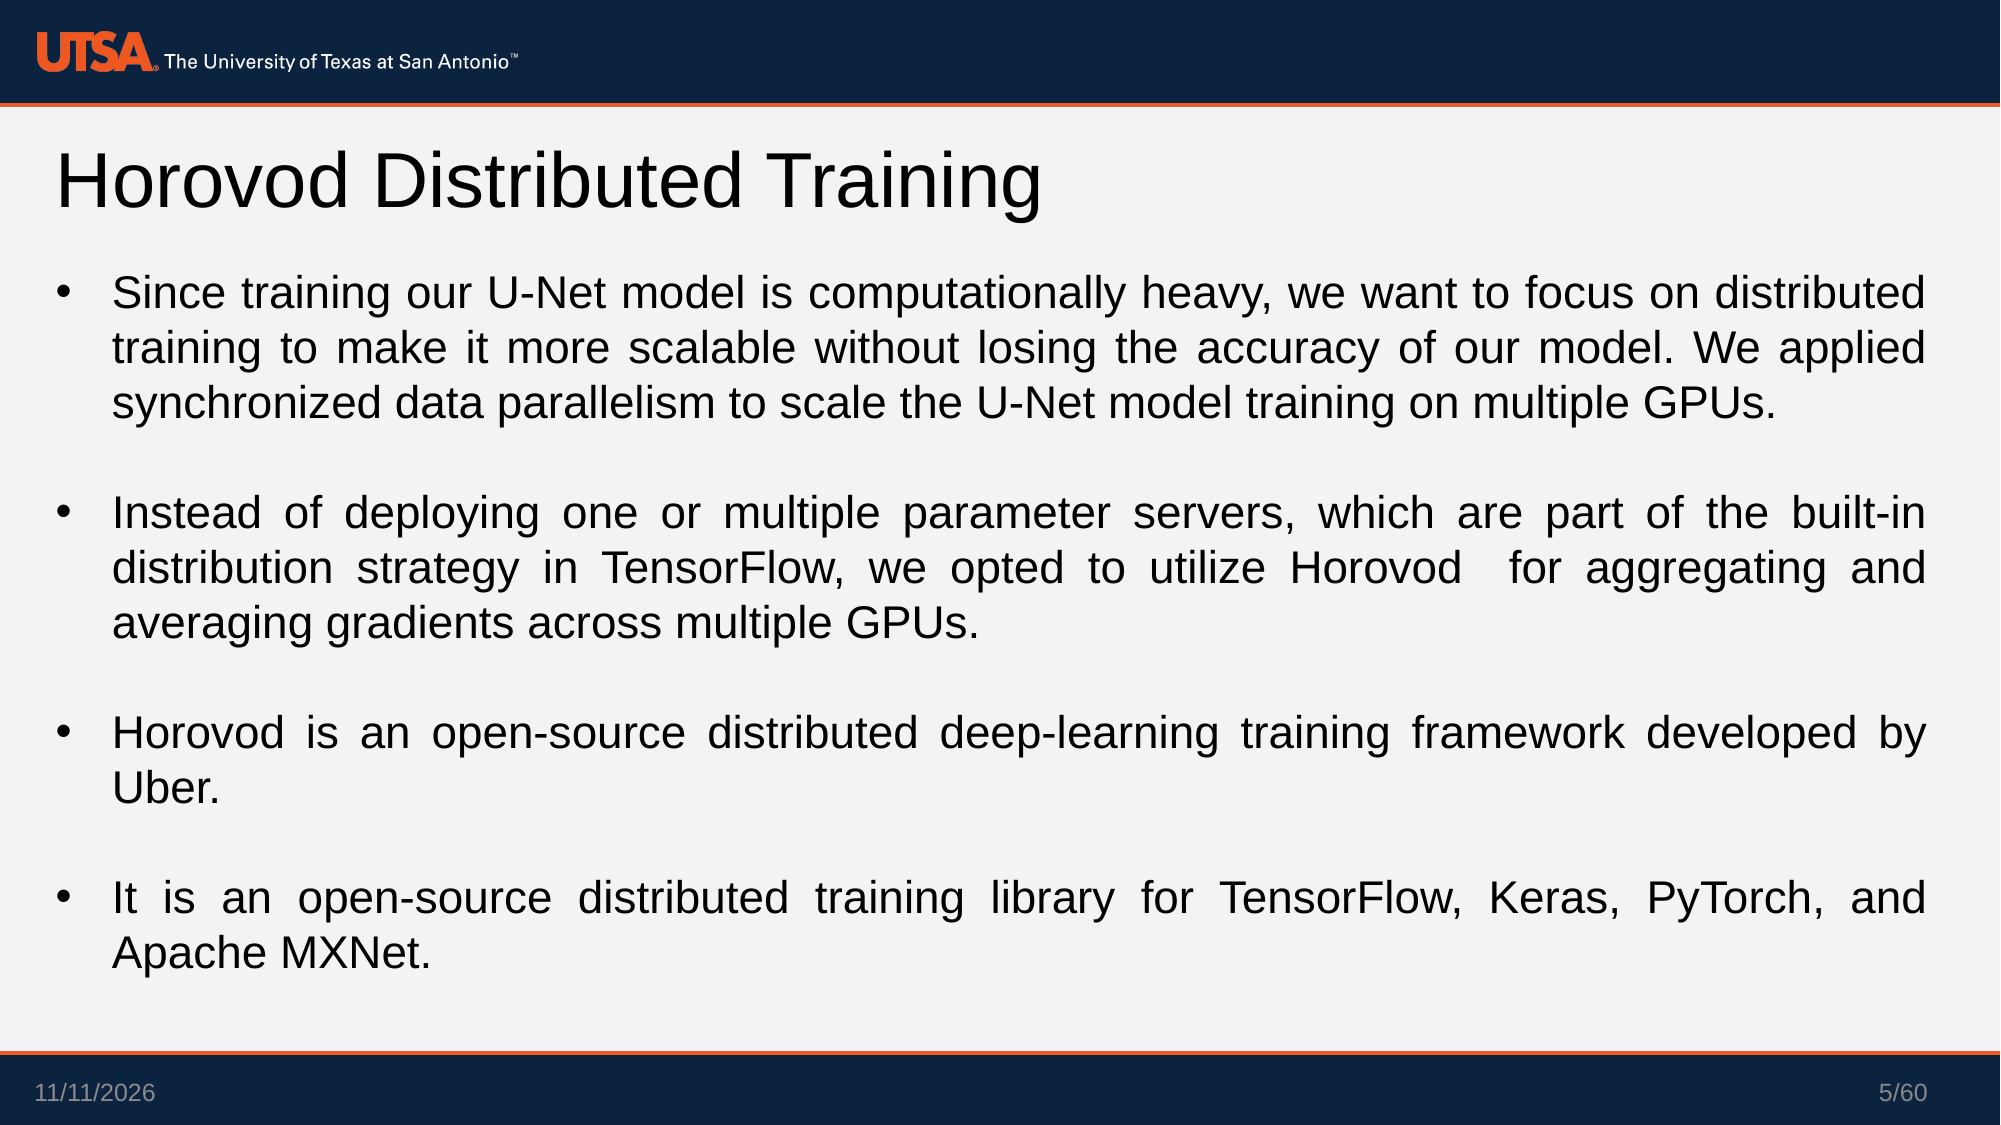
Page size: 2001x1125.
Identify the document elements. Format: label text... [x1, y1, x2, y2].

slide_number 5/60 [1628, 1061, 1943, 1122]
text_box Horovod Distributed Training [40, 132, 1861, 233]
text_box Since training our U-Net model is computationally heavy, we want to focus on distributed training to make it more scalable without losing the accuracy of our model. We applied synchronized data parallelism to scale the U-Net model training on multiple GPUs. Instead of deploying one or multiple parameter servers, which are part of the built-in distribution strategy in TensorFlow, we opted to utilize Horovod for aggregating and averaging gradients across multiple GPUs. Horovod is an open-source distributed deep-learning training framework developed by Uber. It is an open-source distributed training library for TensorFlow, Keras, PyTorch, and Apache MXNet. [40, 255, 1943, 985]
picture [37, 31, 518, 72]
